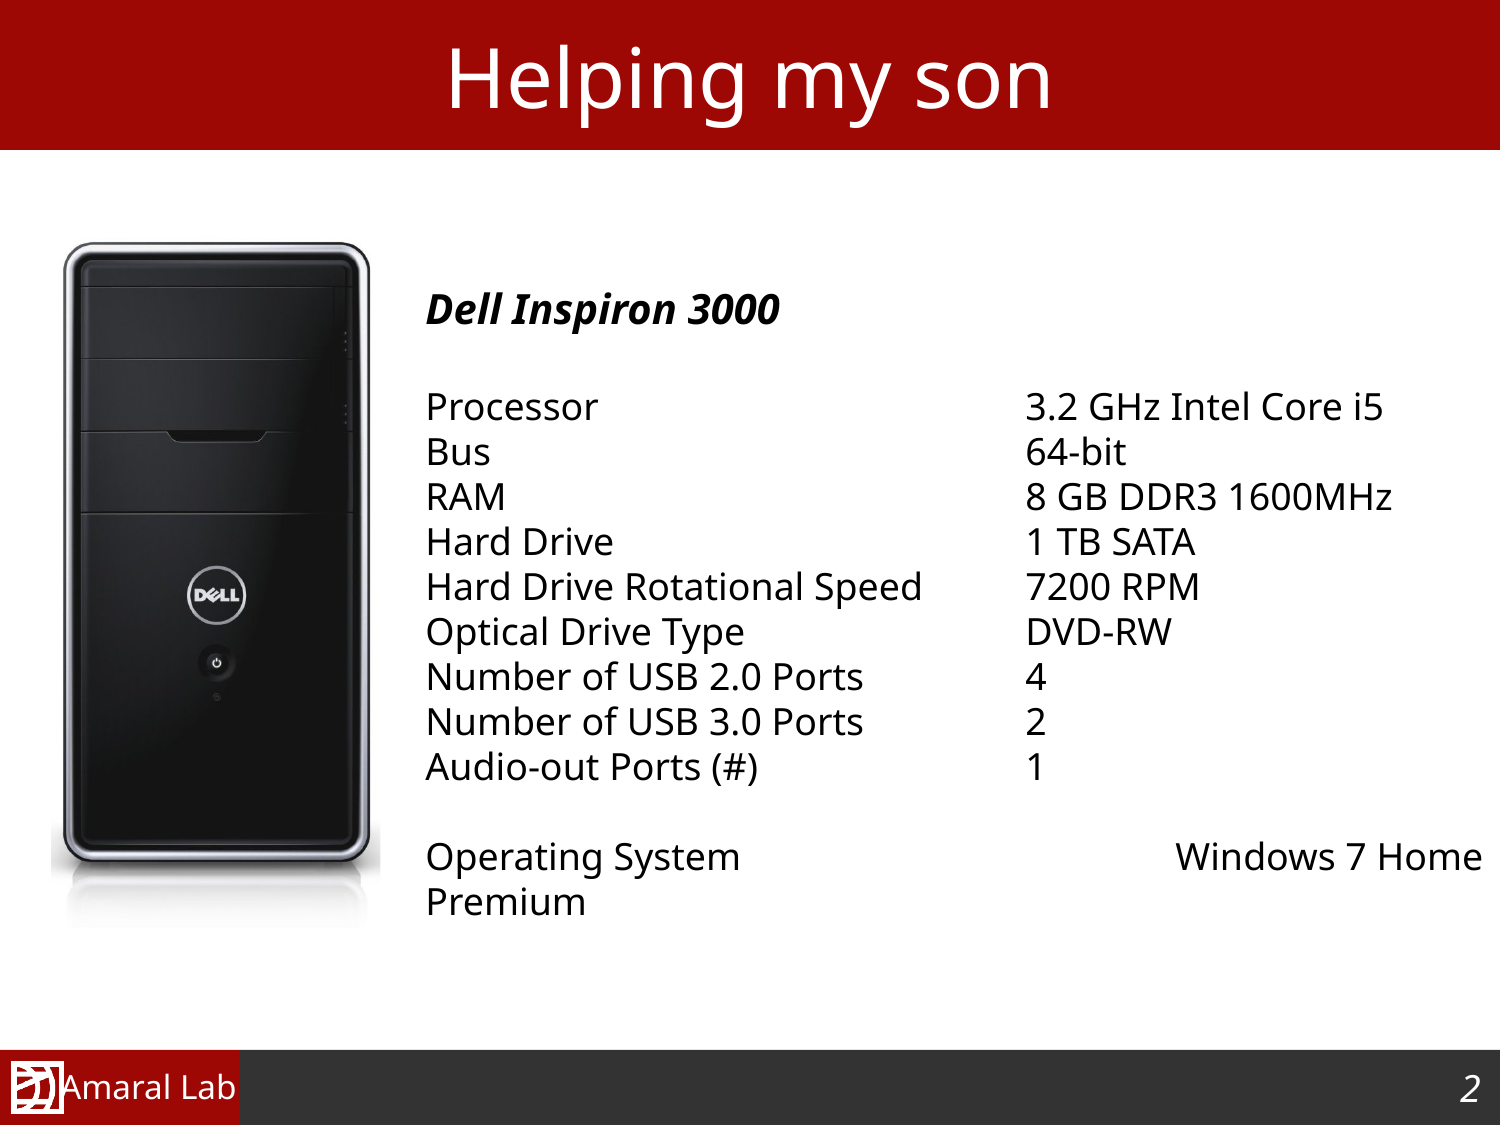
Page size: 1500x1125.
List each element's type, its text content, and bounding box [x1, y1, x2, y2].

text_box Dell Inspiron 3000 Processor 3.2 GHz Intel Core i5 Bus 64-bit RAM 8 GB DDR3 1600MHz Hard Drive 1 TB SATA Hard Drive Rotational Speed 7200 RPM Optical Drive Type DVD-RW Number of USB 2.0 Ports 4 Number of USB 3.0 Ports 2 Audio-out Ports (#) 1 Operating System Windows 7 Home Premium [410, 275, 1500, 931]
title Helping my son [0, 0, 1500, 151]
picture [11, 1061, 64, 1114]
picture [50, 235, 381, 928]
